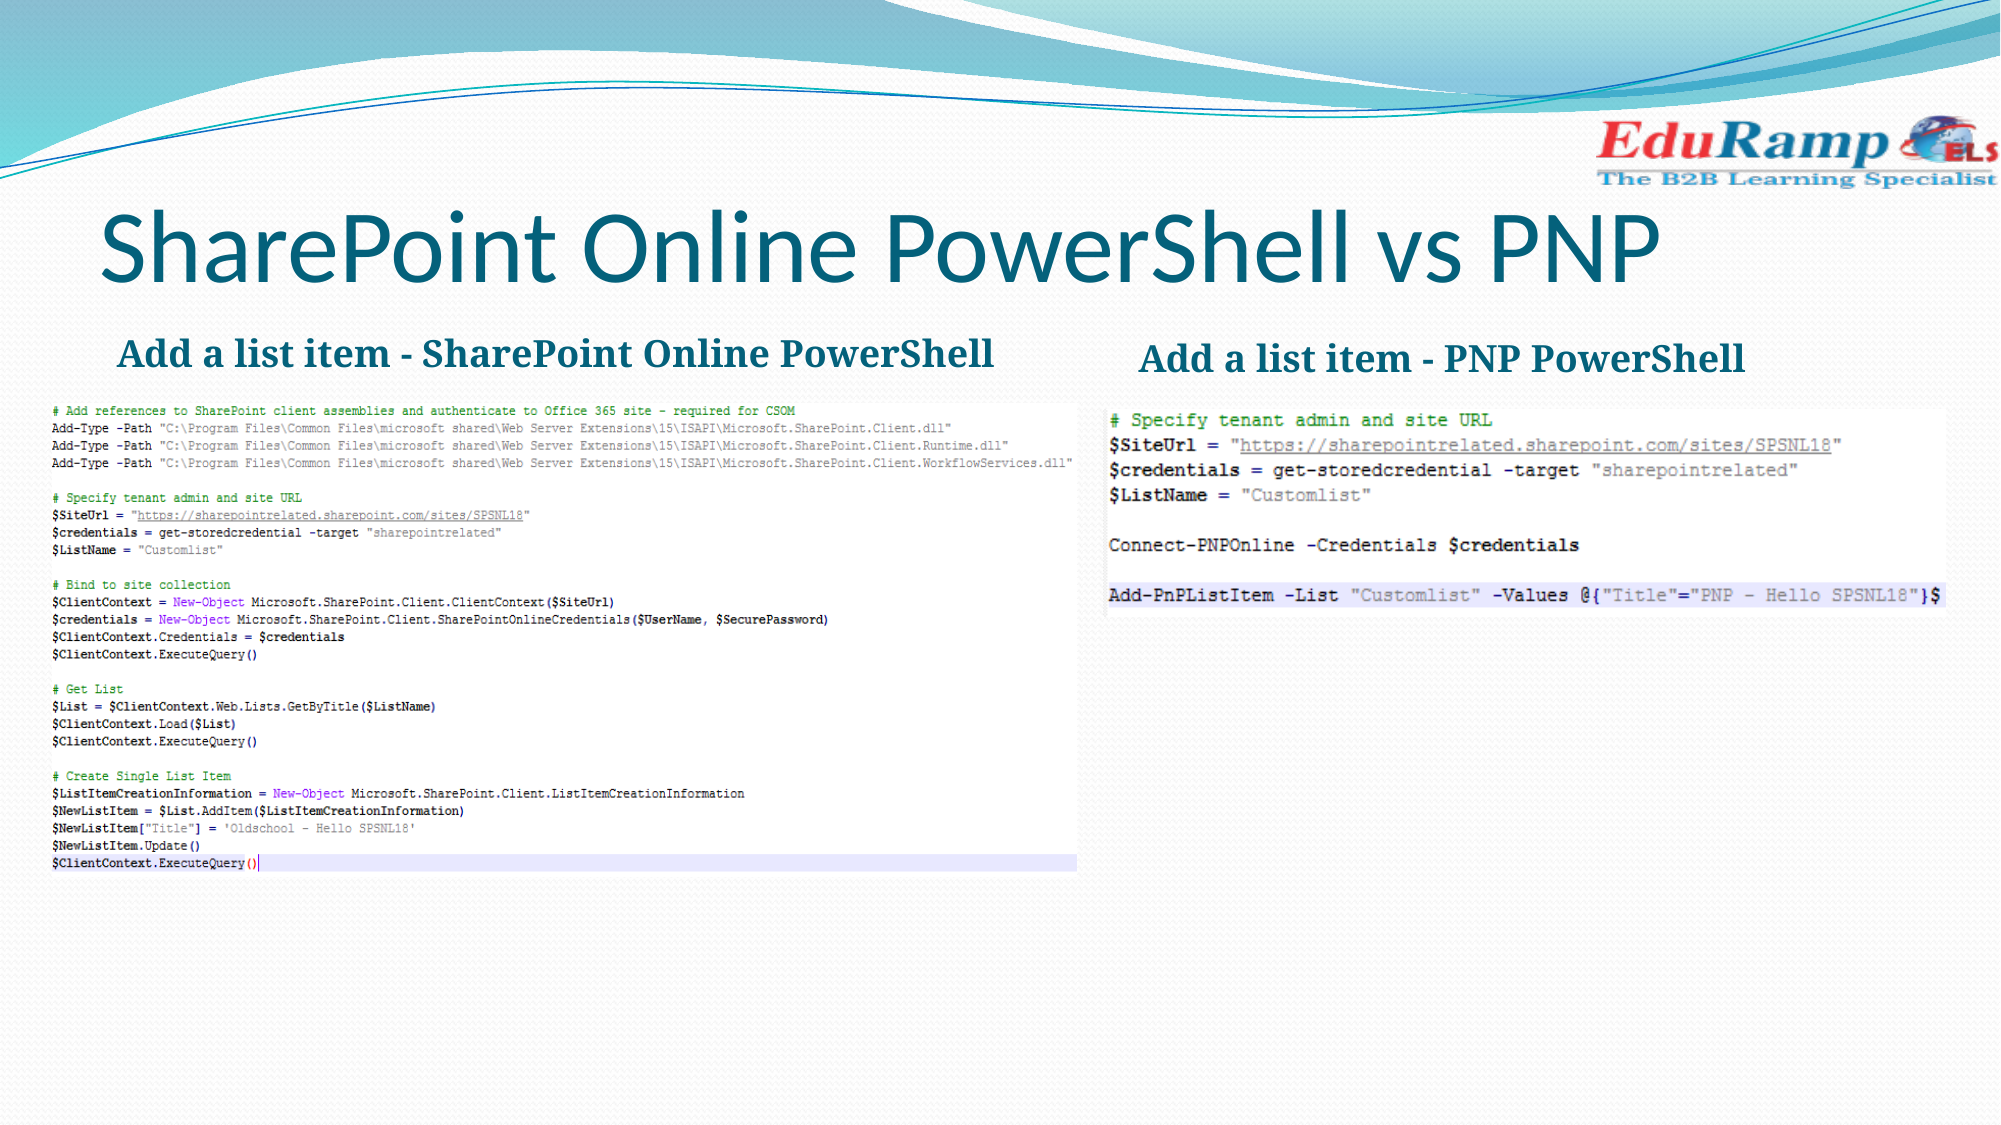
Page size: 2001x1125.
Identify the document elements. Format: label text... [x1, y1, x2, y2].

text_box Add a list item - SharePoint Online PowerShell [101, 322, 1462, 382]
picture [1900, 115, 2000, 189]
picture [1103, 408, 1946, 618]
title SharePoint Online PowerShell vs PNP [99, 115, 1900, 304]
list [51, 402, 1078, 877]
text_box Add a list item - PNP PowerShell [1123, 327, 1798, 388]
